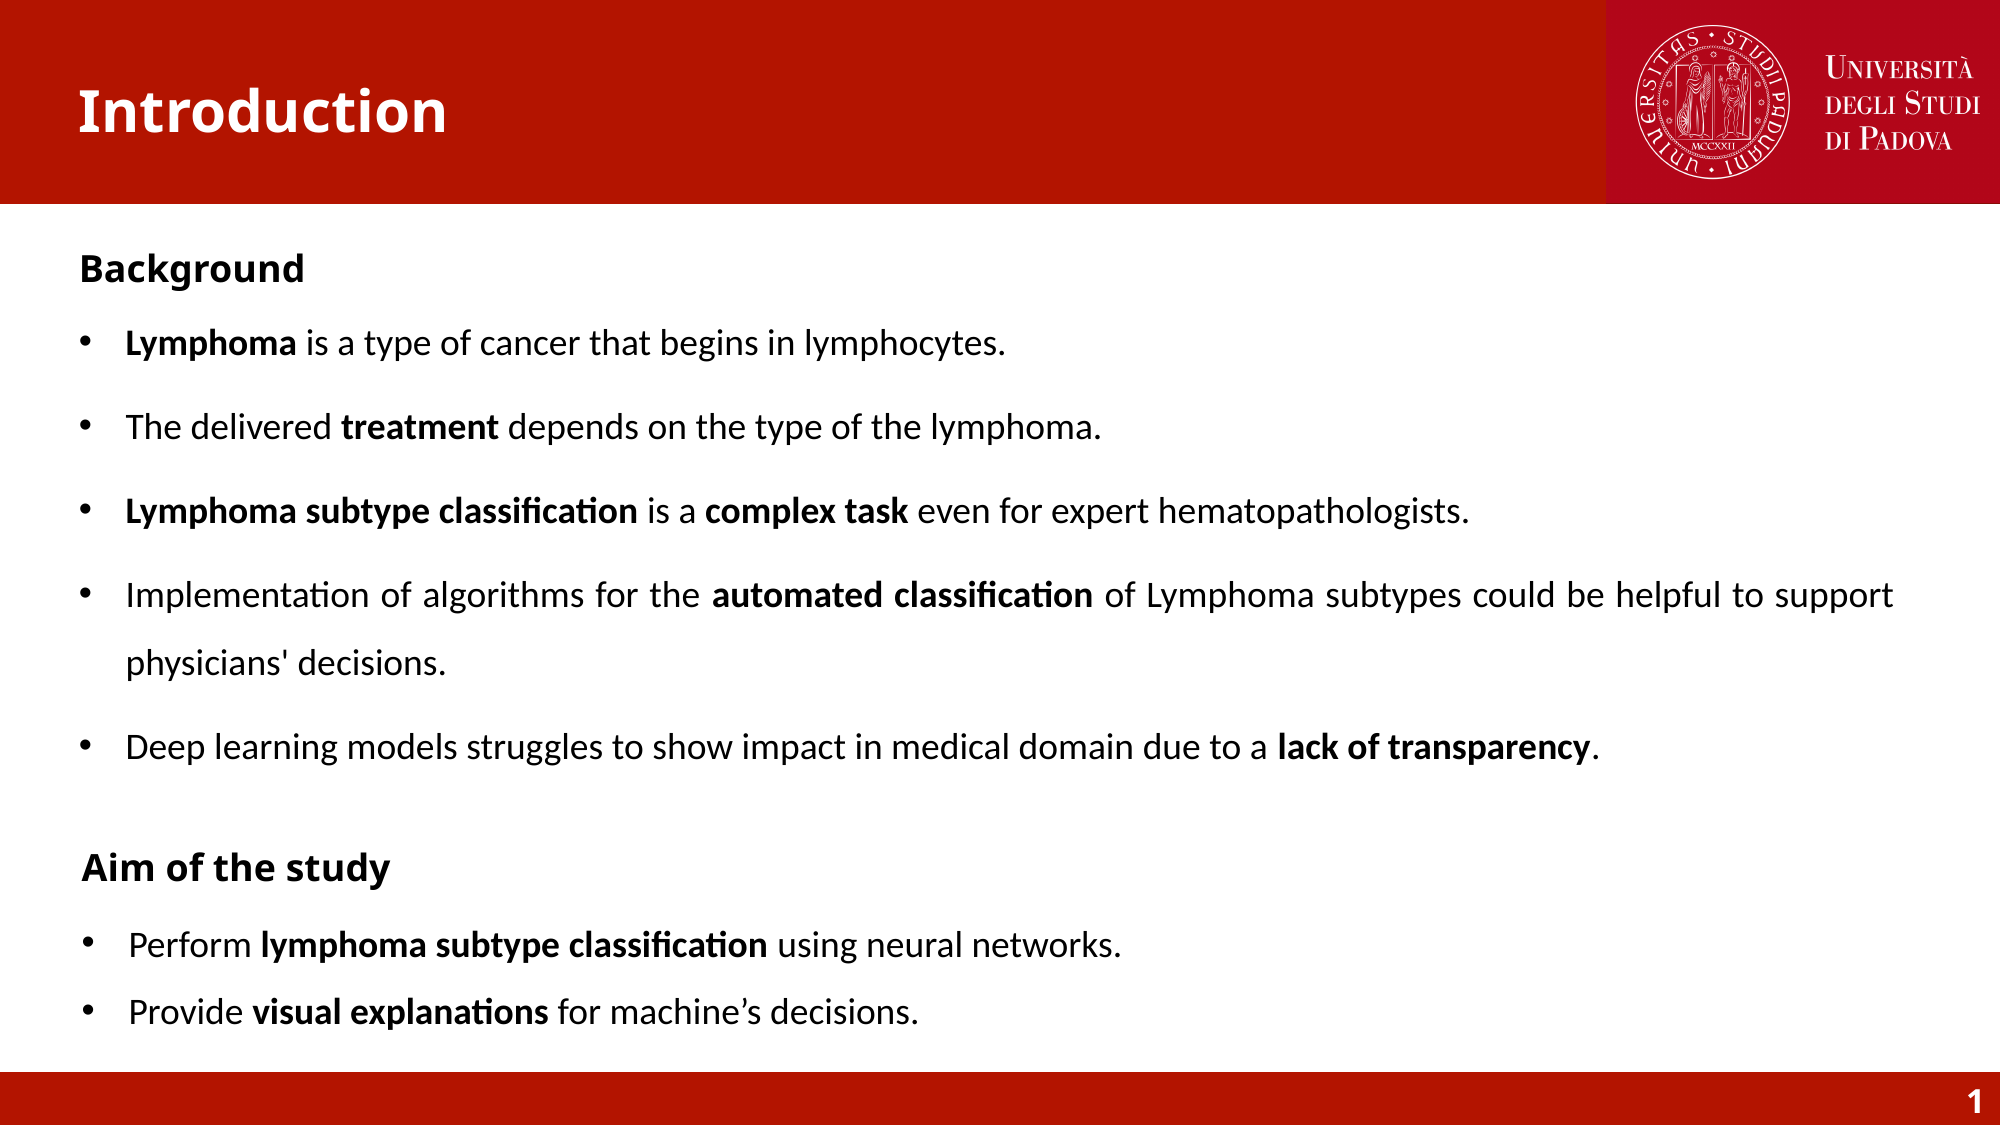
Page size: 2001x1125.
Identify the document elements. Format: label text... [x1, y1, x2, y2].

text_box [0, 0, 1606, 204]
text_box Aim of the study [66, 814, 1039, 889]
picture [1606, 0, 2000, 204]
text_box Introduction [63, 31, 1036, 152]
text_box 1 [0, 1072, 2000, 1125]
text_box Lymphoma is a type of cancer that begins in lymphocytes. The delivered treatment depends on the type of the lymphoma. Lymphoma subtype classification is a complex task even for expert hematopathologists. Implementation of algorithms for the automated classification of Lymphoma subtypes could be helpful to support physicians' decisions. Deep learning models struggles to show impact in medical domain due to a lack of transparency. [63, 287, 1910, 775]
text_box Perform lymphoma subtype classification using neural networks. Provide visual explanations for machine’s decisions. [66, 889, 1913, 1107]
text_box Background [63, 215, 1036, 298]
